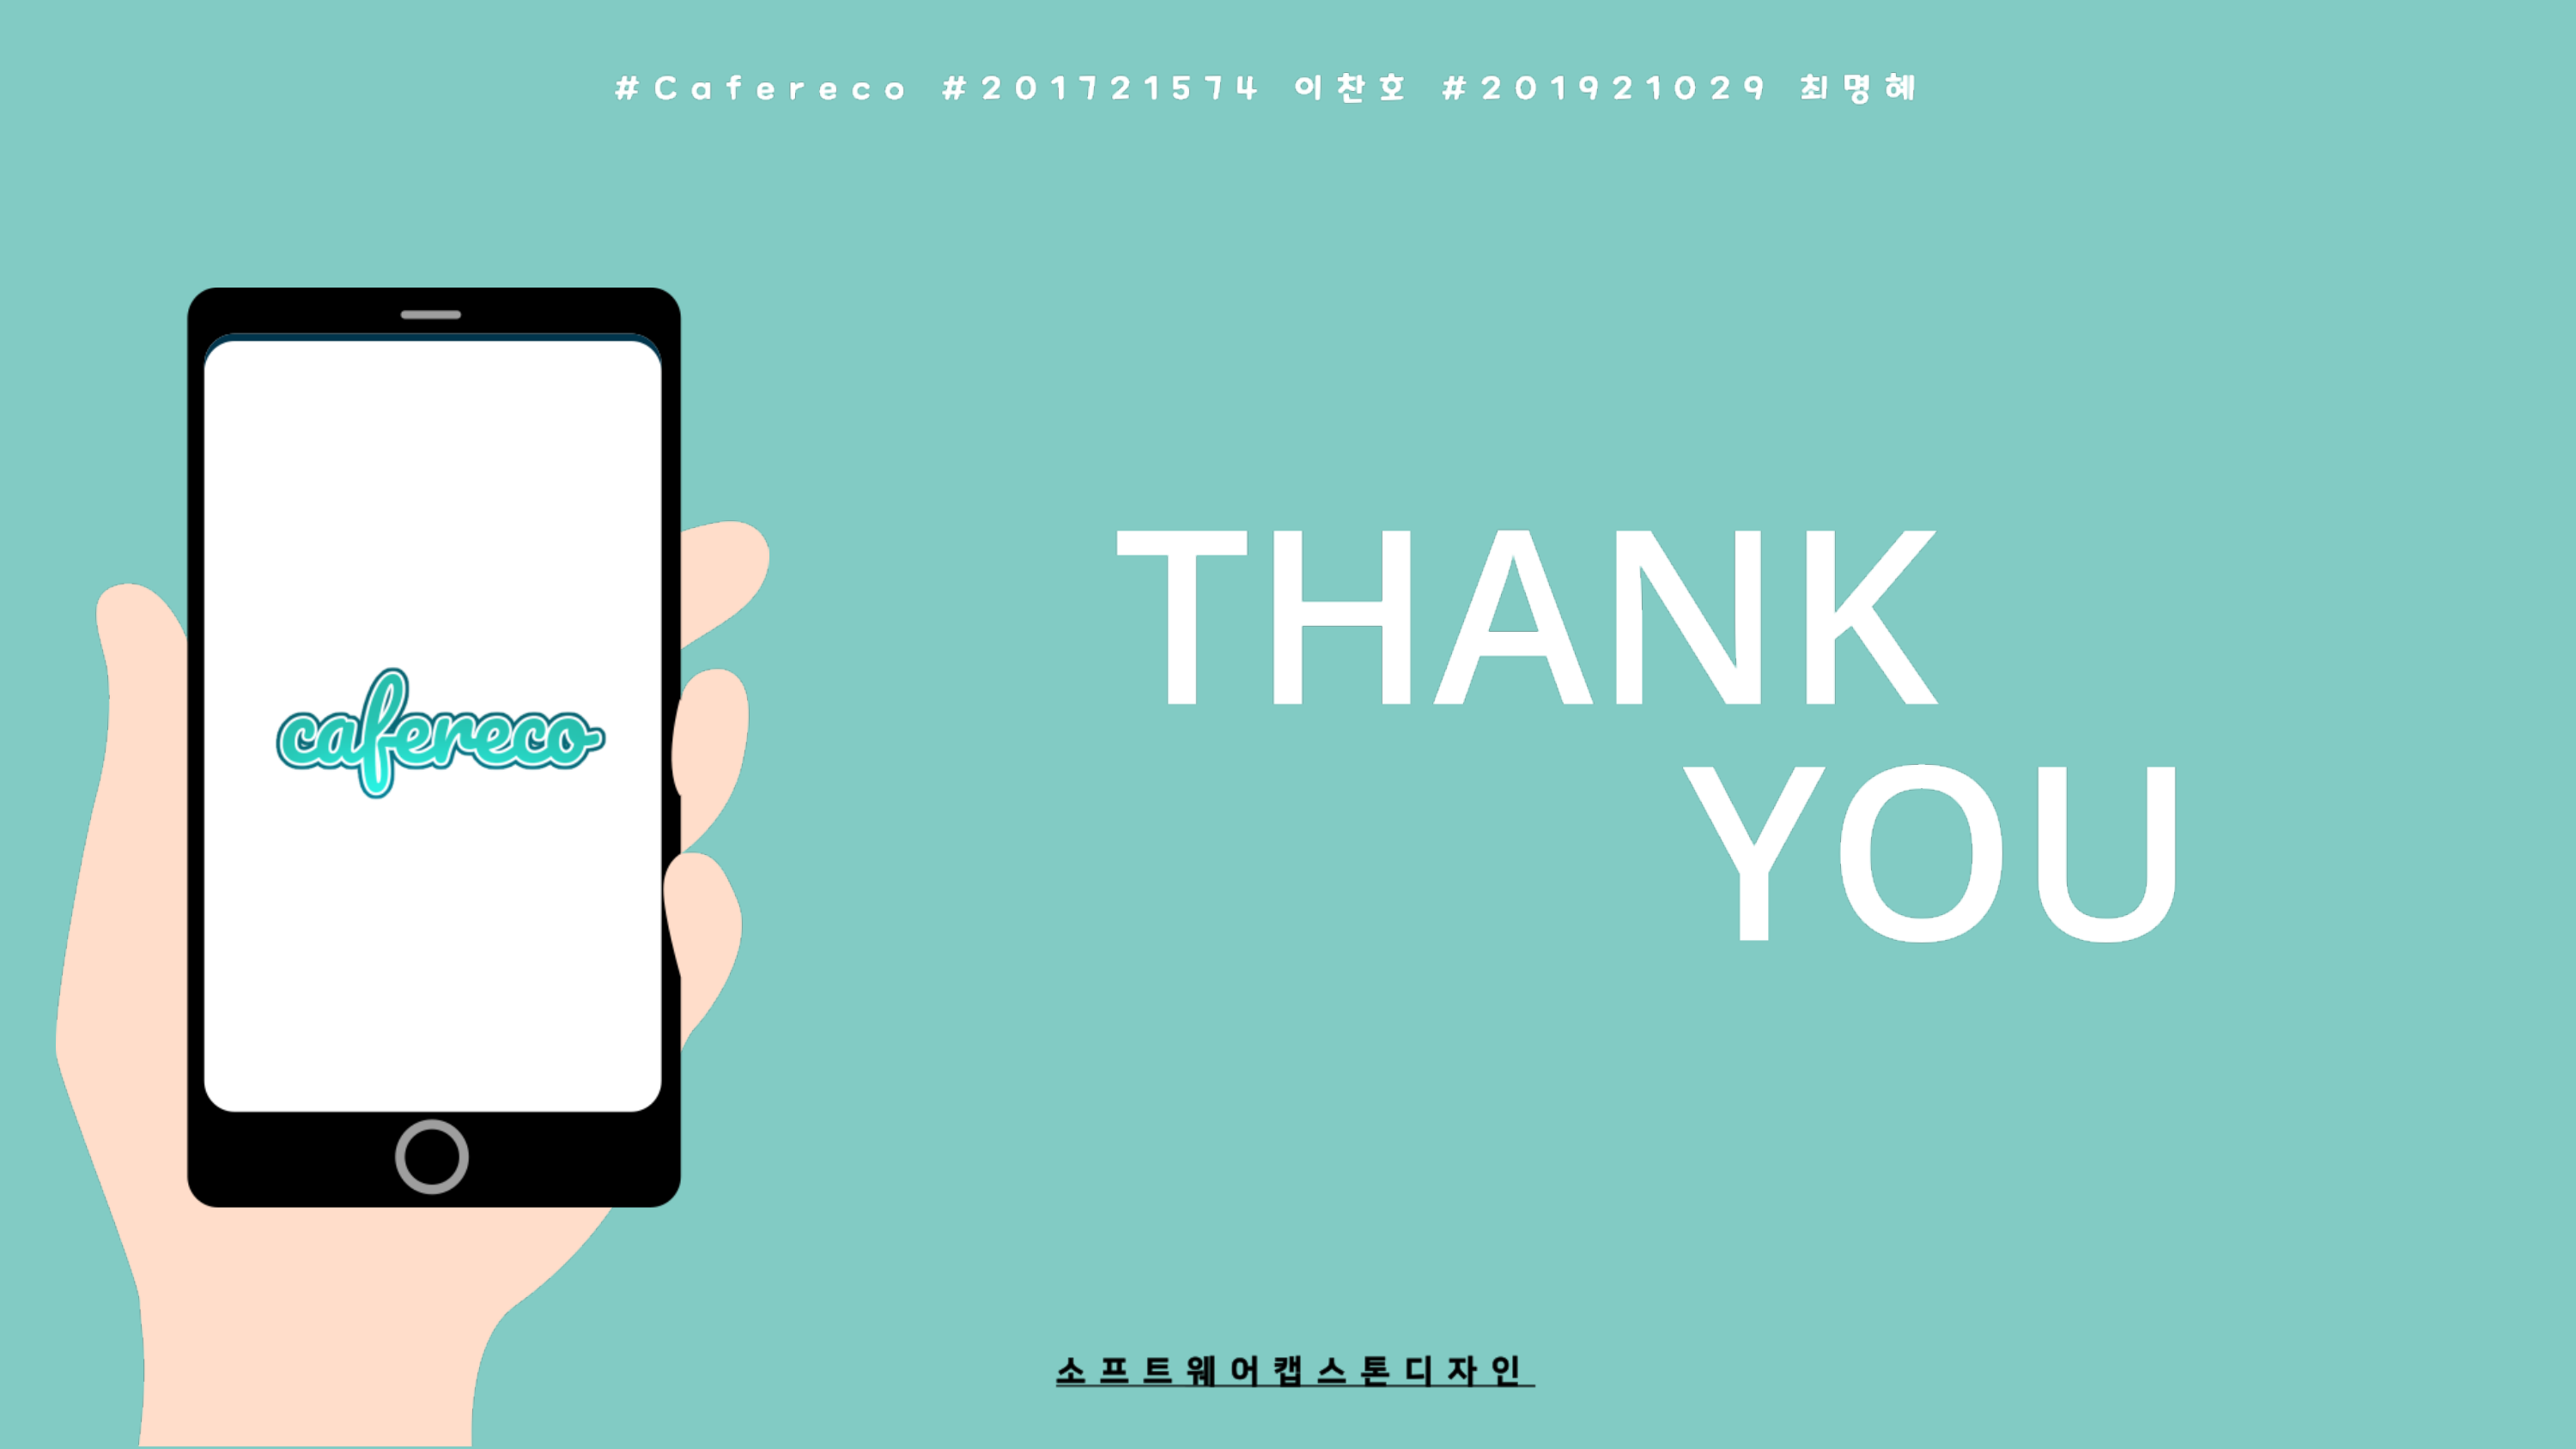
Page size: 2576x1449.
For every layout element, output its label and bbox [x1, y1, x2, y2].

text_box [1114, 441, 2222, 1018]
text_box [220, 573, 659, 887]
picture [1078, 405, 2049, 892]
text_box [55, 288, 769, 1446]
picture [556, 60, 1945, 121]
picture [1645, 641, 2283, 1053]
picture [769, 1344, 1549, 1405]
